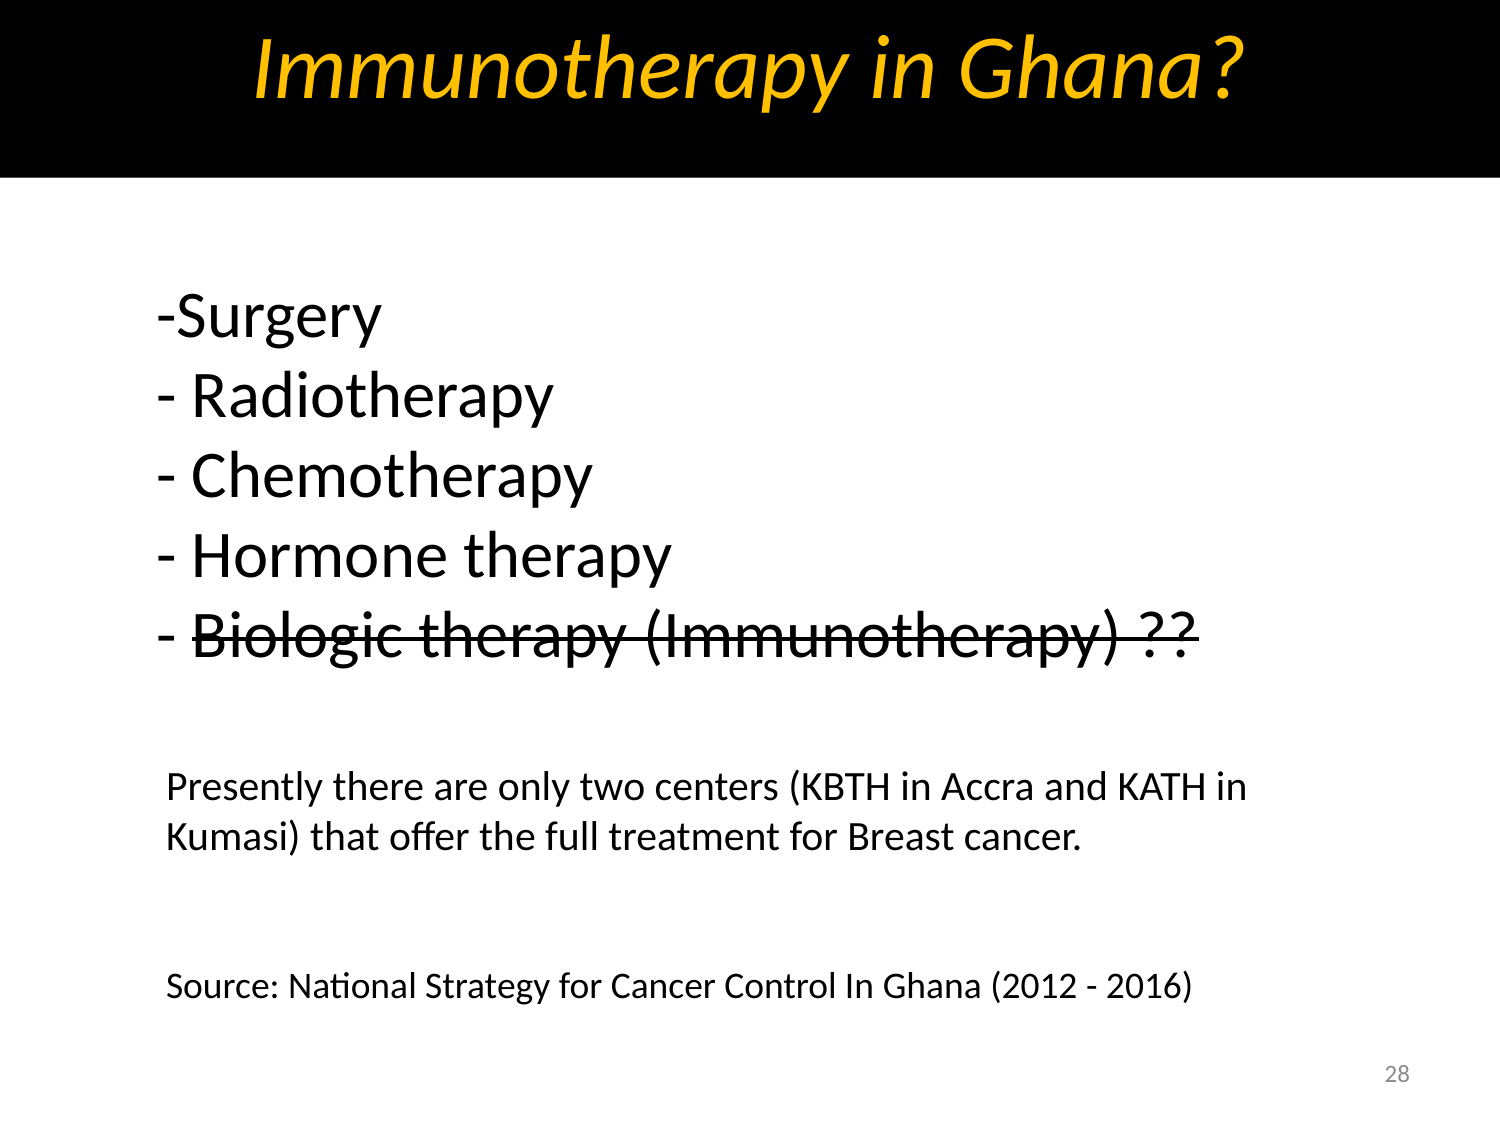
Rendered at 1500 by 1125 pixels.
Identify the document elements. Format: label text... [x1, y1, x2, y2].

text_box -Surgery - Radiotherapy - Chemotherapy - Hormone therapy - Biologic therapy (Immunotherapy) ?? [141, 263, 1324, 679]
slide_number 28 [1074, 1042, 1425, 1103]
title Immunotherapy in Ghana? [0, 0, 1500, 178]
text_box Source: National Strategy for Cancer Control In Ghana (2012 - 2016) [151, 953, 1259, 1013]
text_box Presently there are only two centers (KBTH in Accra and KATH in Kumasi) that offer the full treatment for Breast cancer. [151, 751, 1295, 866]
